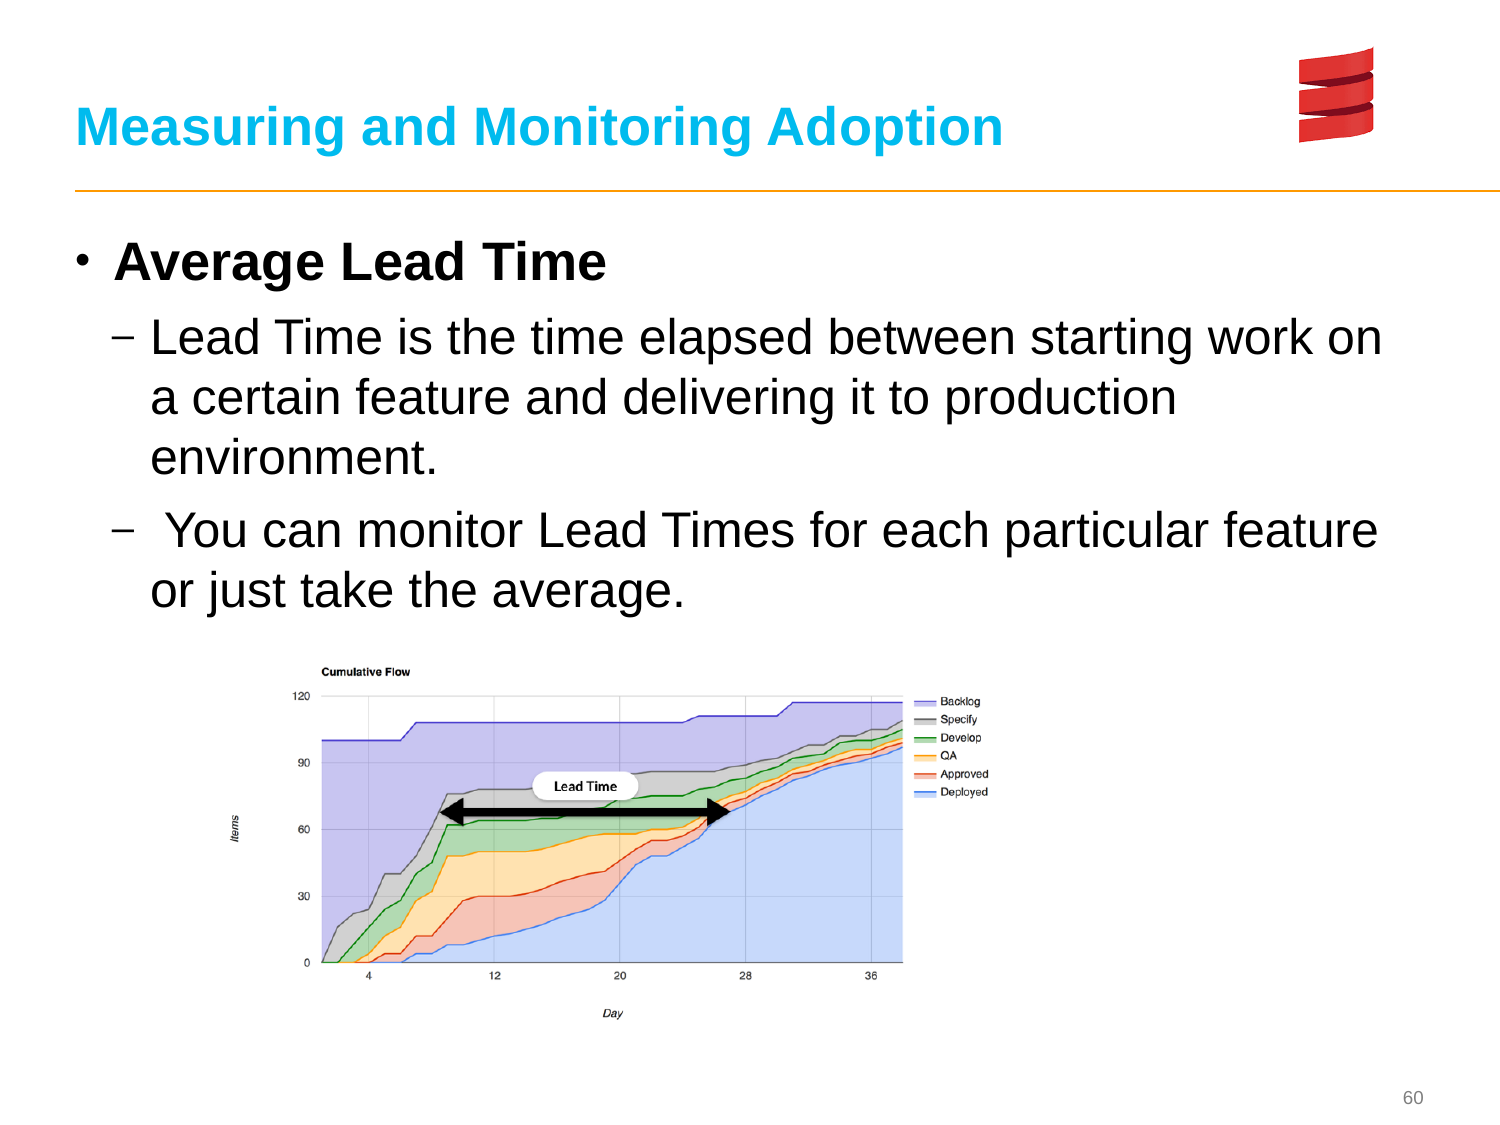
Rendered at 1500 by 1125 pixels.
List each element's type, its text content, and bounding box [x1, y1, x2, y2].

list Average Lead Time Lead Time is the time elapsed between starting work on a certain feature and delivering it to production environment. You can monitor Lead Times for each particular feature or just take the average. [75, 226, 1425, 700]
title Measuring and Monitoring Adoption [75, 27, 1422, 157]
picture [212, 649, 1013, 1035]
